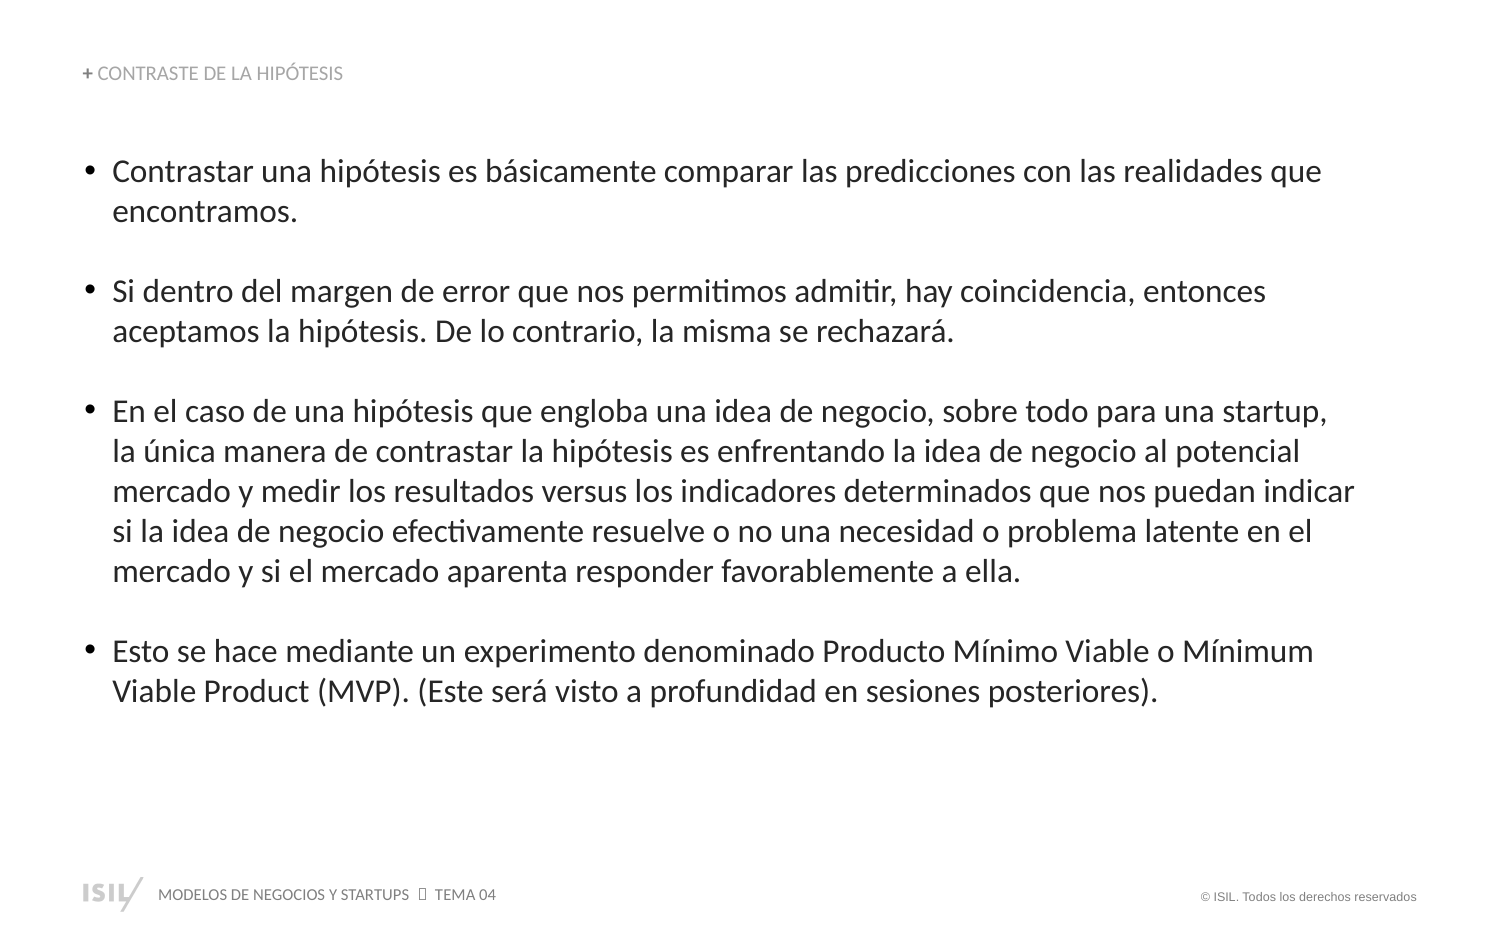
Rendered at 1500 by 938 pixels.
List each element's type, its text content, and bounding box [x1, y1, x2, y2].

text_box Contrastar una hipótesis es básicamente comparar las predicciones con las realidades que encontramos. Si dentro del margen de error que nos permitimos admitir, hay coincidencia, entonces aceptamos la hipótesis. De lo contrario, la misma se rechazará. En el caso de una hipótesis que engloba una idea de negocio, sobre todo para una startup, la única manera de contrastar la hipótesis es enfrentando la idea de negocio al potencial mercado y medir los resultados versus los indicadores determinados que nos puedan indicar si la idea de negocio efectivamente resuelve o no una necesidad o problema latente en el mercado y si el mercado aparenta responder favorablemente a ella. Esto se hace mediante un experimento denominado Producto Mínimo Viable o Mínimum Viable Product (MVP). (Este será visto a profundidad en sesiones posteriores). [82, 149, 1376, 709]
text_box + CONTRASTE DE LA HIPÓTESIS [82, 61, 721, 85]
